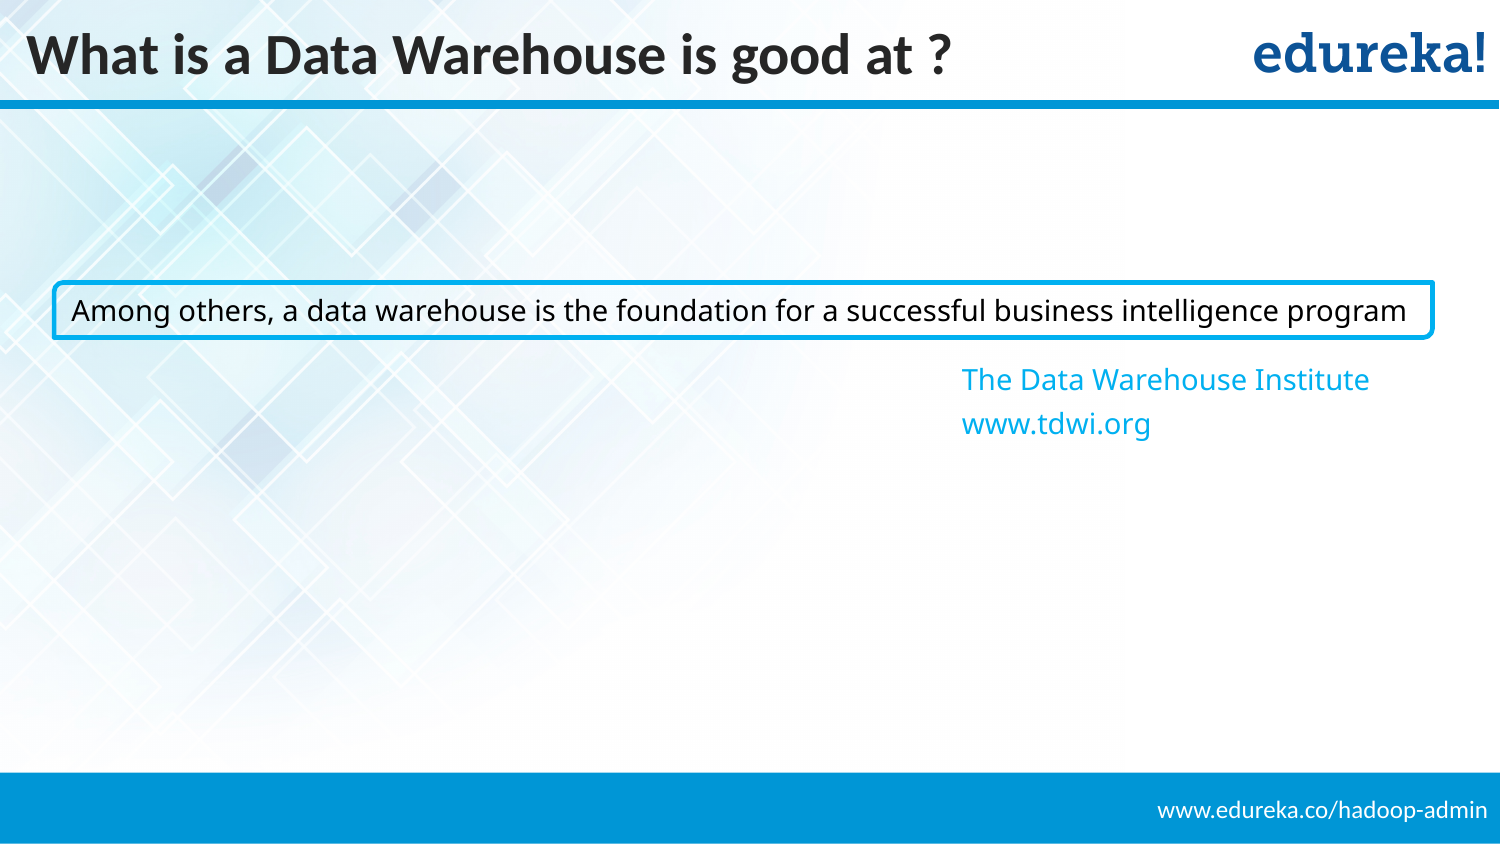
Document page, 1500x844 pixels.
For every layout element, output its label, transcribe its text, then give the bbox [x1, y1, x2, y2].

picture [1254, 32, 1484, 73]
list What is a Data Warehouse is good at ? [26, 15, 1215, 89]
text_box Among others, a data warehouse is the foundation for a successful business intelligence program [54, 282, 1433, 338]
picture [0, 110, 1125, 772]
text_box The Data Warehouse Institute www.tdwi.org [947, 354, 1386, 448]
picture [0, 0, 1125, 99]
